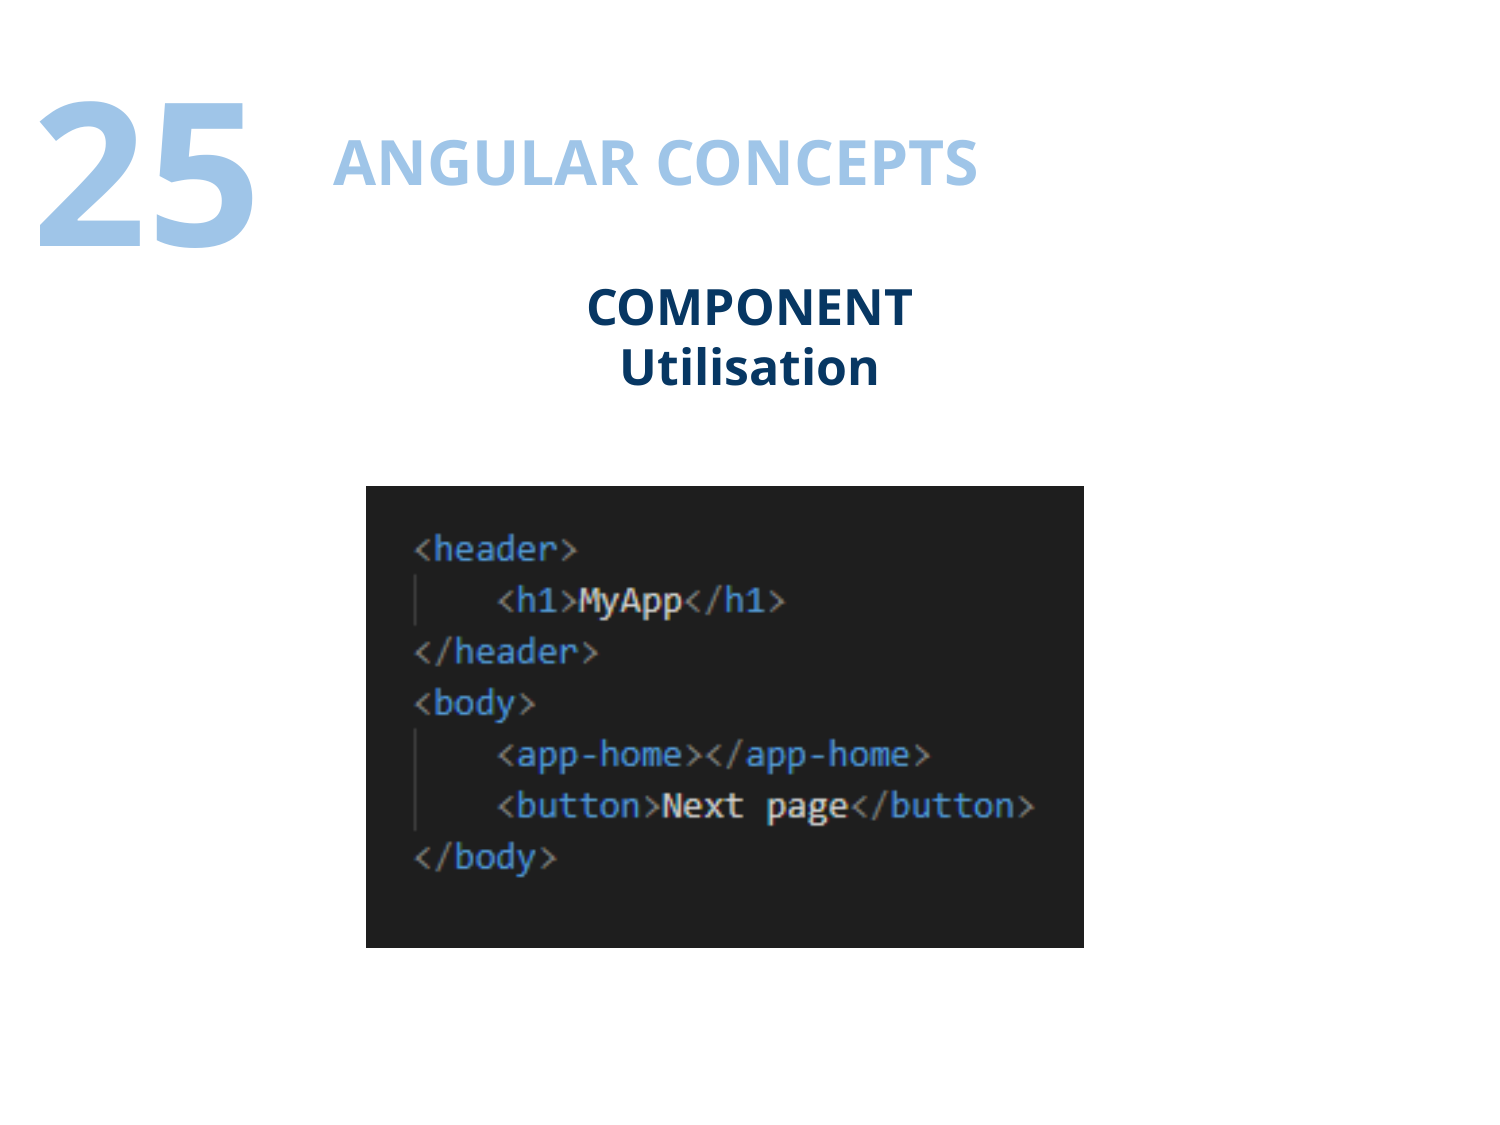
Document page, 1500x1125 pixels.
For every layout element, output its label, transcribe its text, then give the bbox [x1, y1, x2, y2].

picture [366, 486, 1085, 949]
slide_number ‹#› [17, 31, 315, 260]
slide_number ANGULAR CONCEPTS [318, 108, 1269, 243]
title COMPONENT Utilisation [0, 260, 1500, 395]
